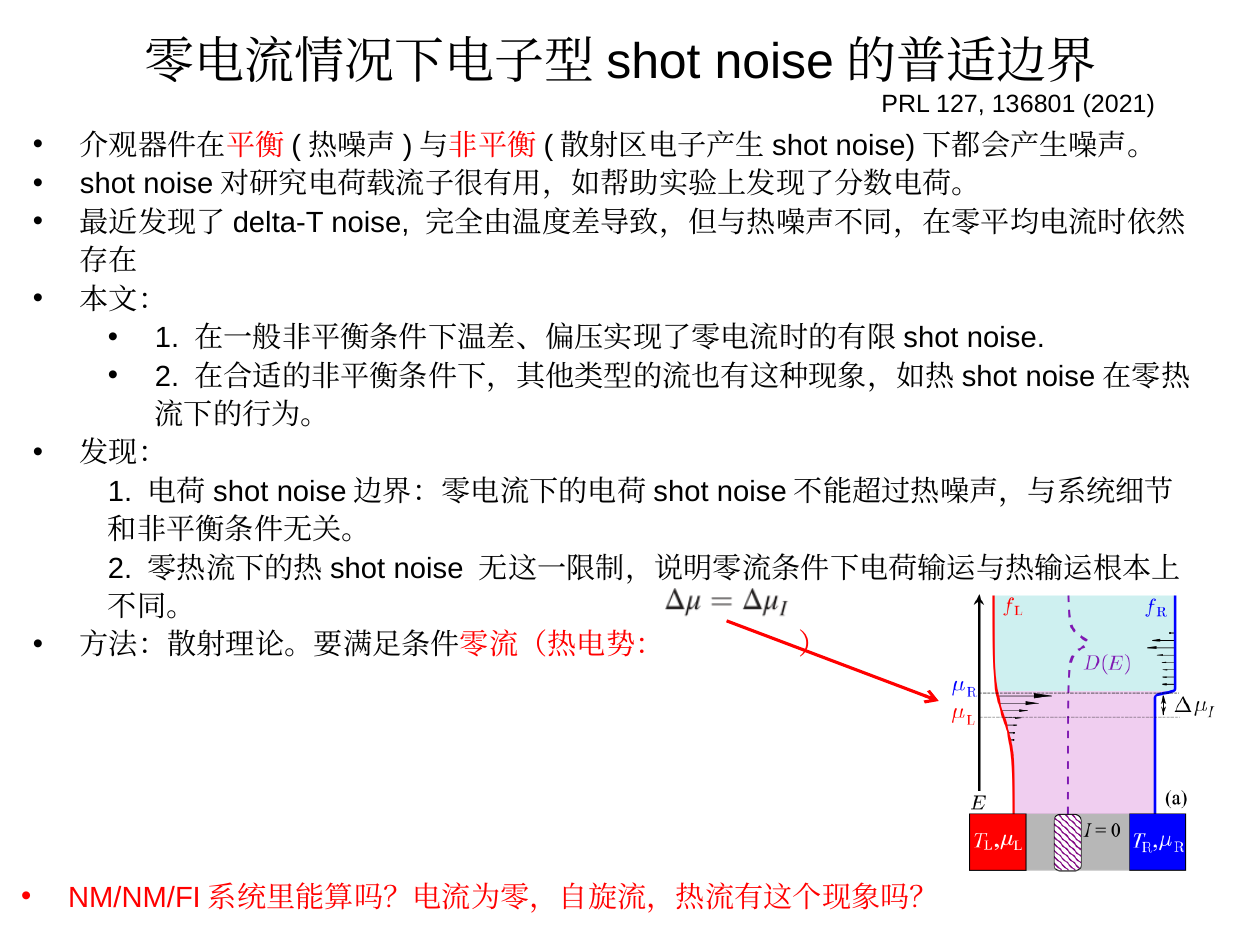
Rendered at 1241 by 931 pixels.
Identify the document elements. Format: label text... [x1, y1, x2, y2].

picture [662, 587, 791, 622]
text_box PRL 127, 136801 (2021) [866, 80, 1236, 125]
text_box 介观器件在平衡(热噪声)与非平衡(散射区电子产生shot noise)下都会产生噪声。 shot noise对研究电荷载流子很有用，如帮助实验上发现了分数电荷。 最近发现了delta-T noise, 完全由温度差导致，但与热噪声不同，在零平均电流时依然存在 本文： 1. 在一般非平衡条件下温差、偏压实现了零电流时的有限shot noise. 2. 在合适的非平衡条件下，其他类型的流也有这种现象，如热shot noise在零热流下的行为。 发现： 1. 电荷shot noise边界：零电流下的电荷shot noise不能超过热噪声，与系统细节和非平衡条件无关。 2. 零热流下的热shot noise 无这一限制，说明零流条件下电荷输运与热输运根本上不同。 方法：散射理论。要满足条件零流（热电势： ） [18, 115, 1217, 669]
picture [946, 587, 1217, 876]
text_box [726, 620, 939, 702]
text_box 零电流情况下电子型shot noise的普适边界 [129, 21, 1111, 97]
text_box NM/NM/FI系统里能算吗？电流为零，自旋流，热流有这个现象吗？ [6, 867, 969, 921]
